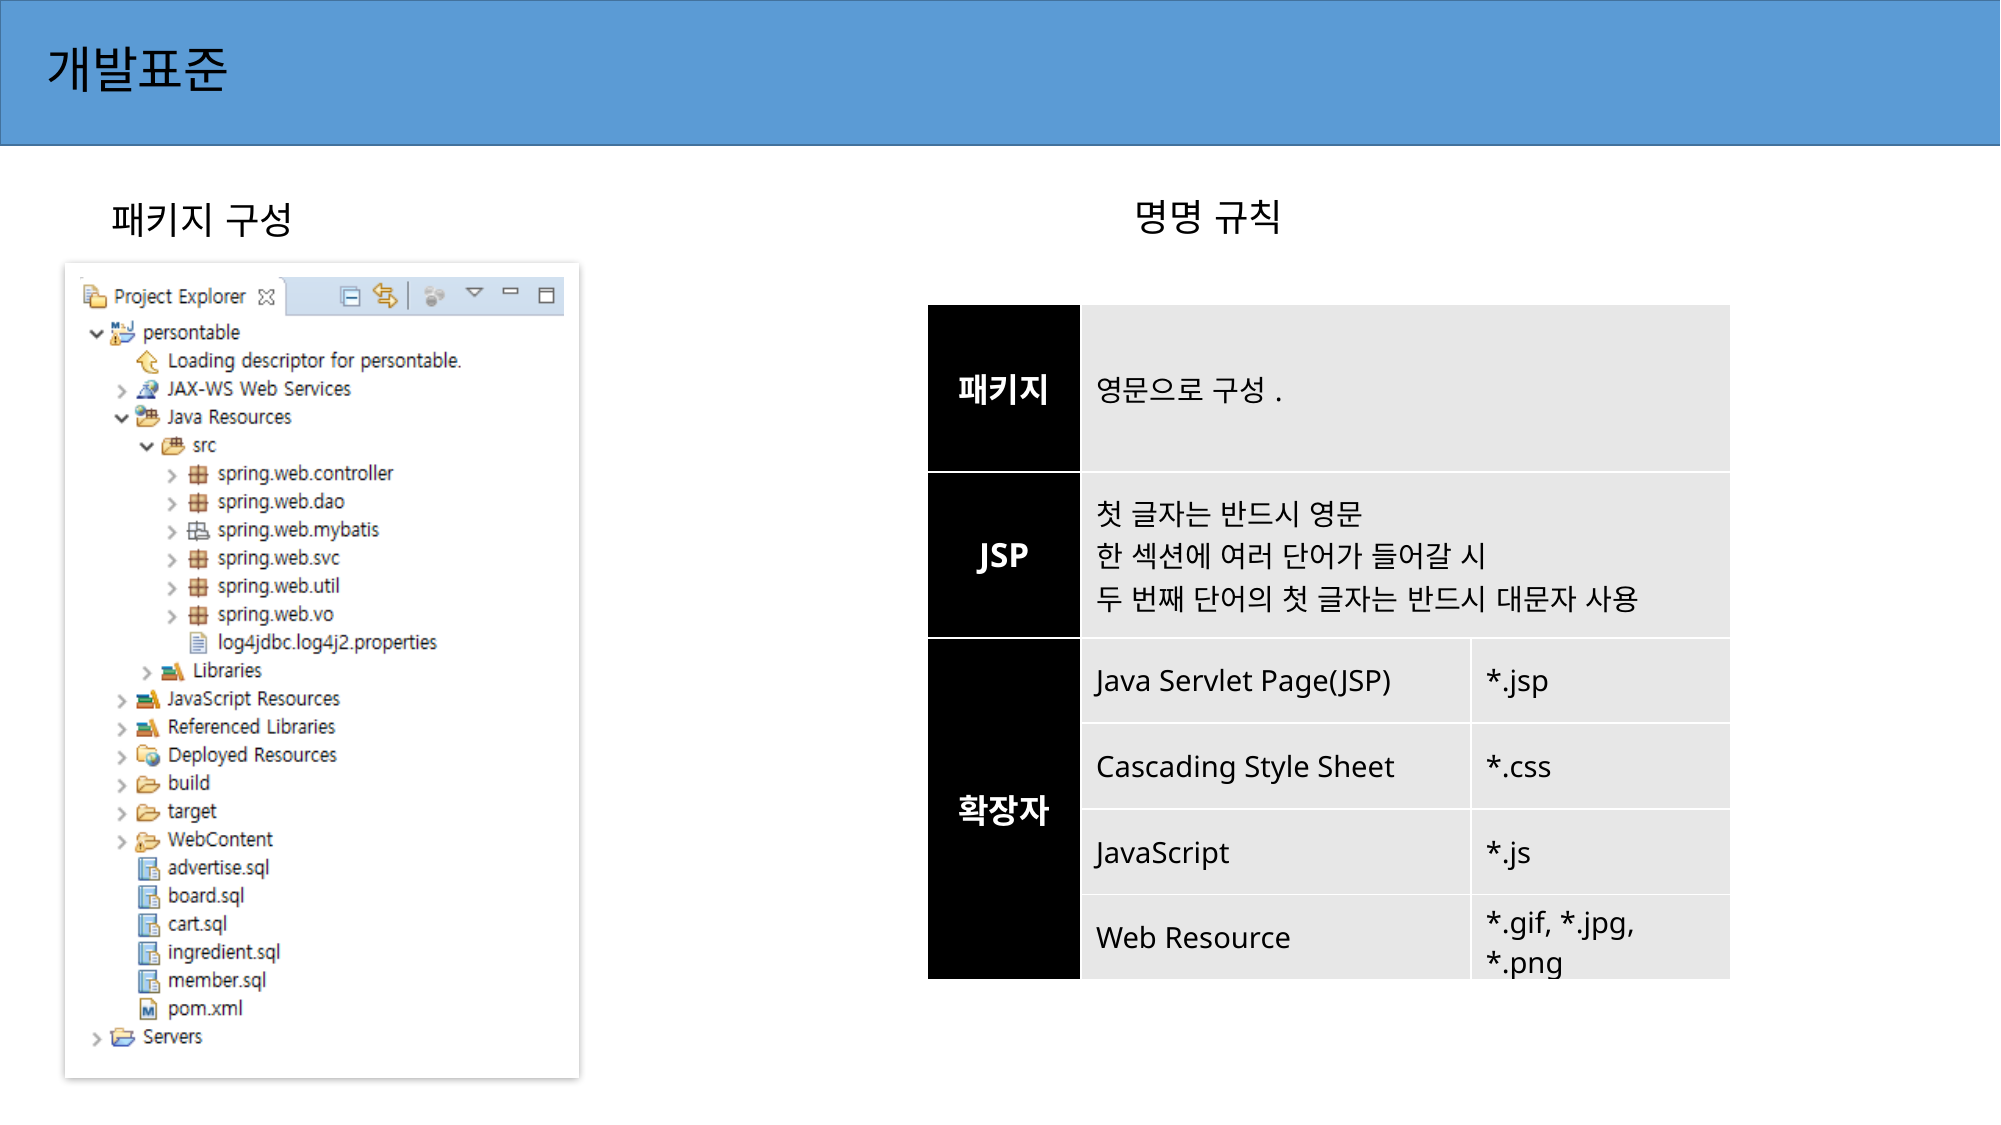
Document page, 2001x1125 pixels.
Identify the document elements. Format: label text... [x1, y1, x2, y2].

table_cell *.js [1472, 810, 1730, 894]
text_box 패키지 구성 [96, 190, 417, 250]
title 개발표준 [31, 29, 1556, 116]
table_cell 첫 글자는 반드시 영문 한 섹션에 여러 단어가 들어갈 시 두 번째 단어의 첫 글자는 반드시 대문자 사용 [1082, 473, 1730, 637]
table_cell Java Servlet Page(JSP) [1082, 639, 1470, 722]
table_cell *.css [1472, 724, 1730, 808]
table_cell JSP [928, 473, 1080, 637]
table_cell 확장자 [928, 639, 1080, 979]
text_box [0, 0, 2000, 146]
table_cell JavaScript [1082, 810, 1470, 894]
table_cell Cascading Style Sheet [1082, 724, 1470, 808]
table_header 패키지 [928, 305, 1080, 471]
picture [79, 277, 564, 1064]
table_cell *.gif, *.jpg, *.png [1472, 895, 1730, 979]
table_header 영문으로 구성. [1082, 305, 1730, 471]
table_cell Web Resource [1082, 895, 1470, 979]
table_cell *.jsp [1472, 639, 1730, 722]
text_box 명명 규칙 [1120, 186, 1445, 246]
